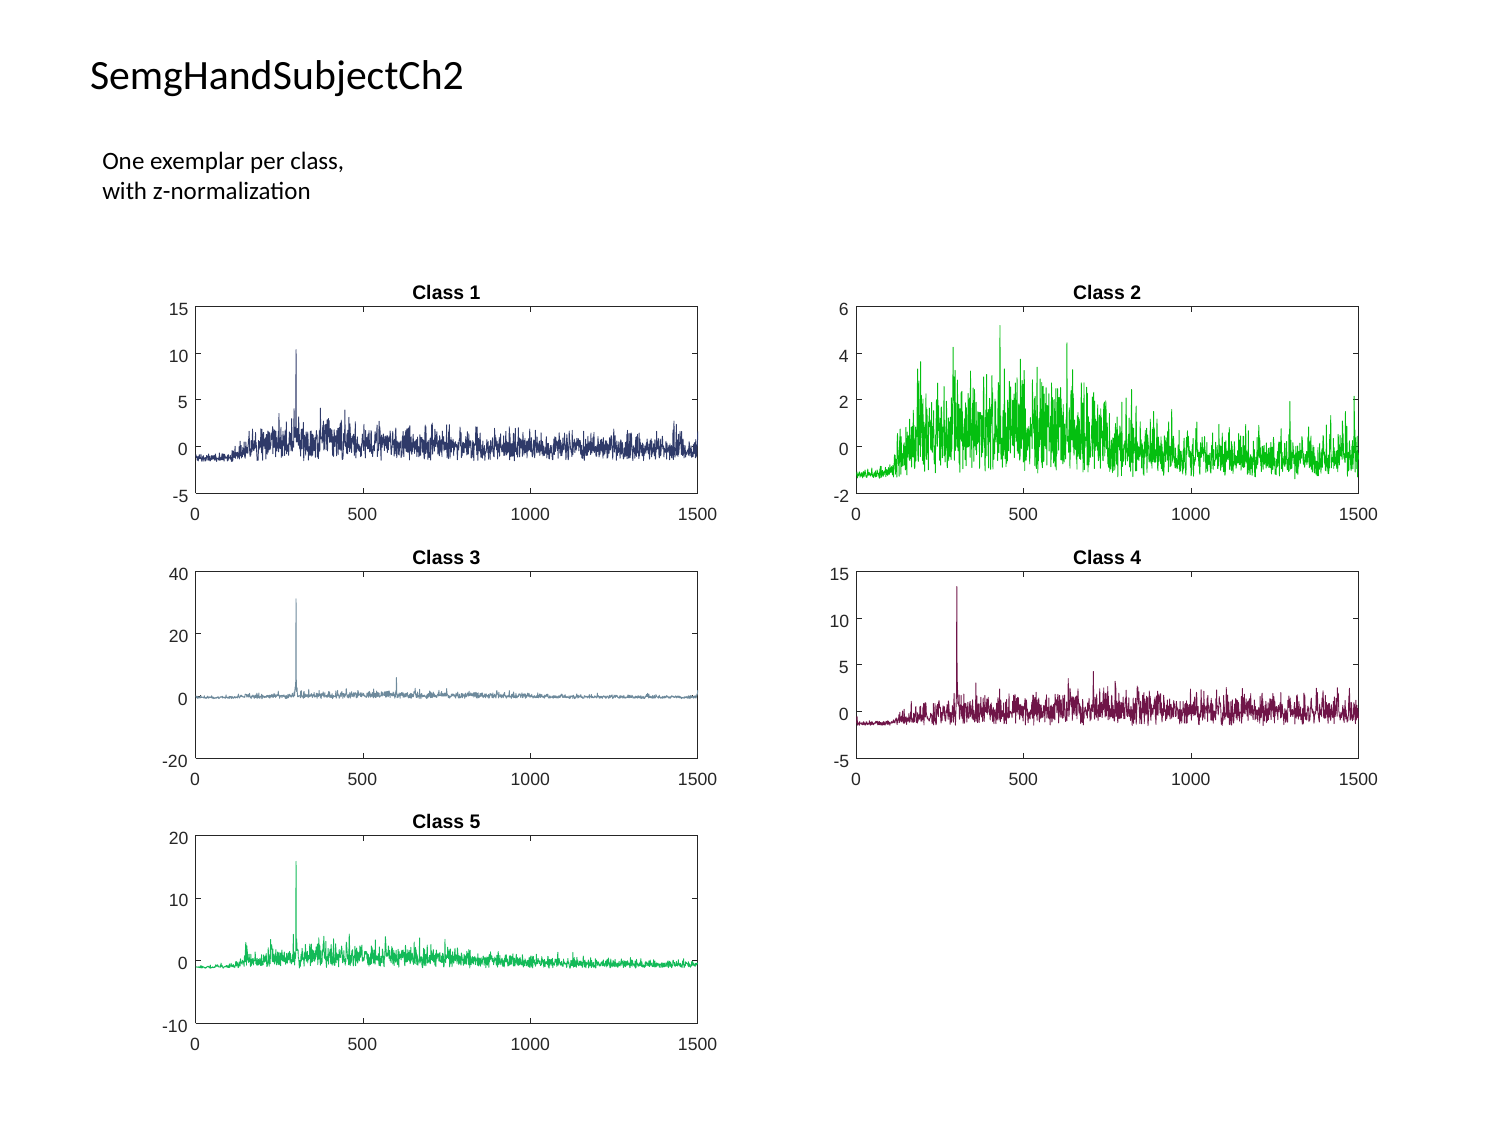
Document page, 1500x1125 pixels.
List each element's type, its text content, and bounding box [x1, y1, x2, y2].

text_box One exemplar per class, with z-normalization [87, 137, 388, 213]
title SemgHandSubjectCh2 [75, 45, 600, 100]
picture [0, 235, 1500, 1120]
